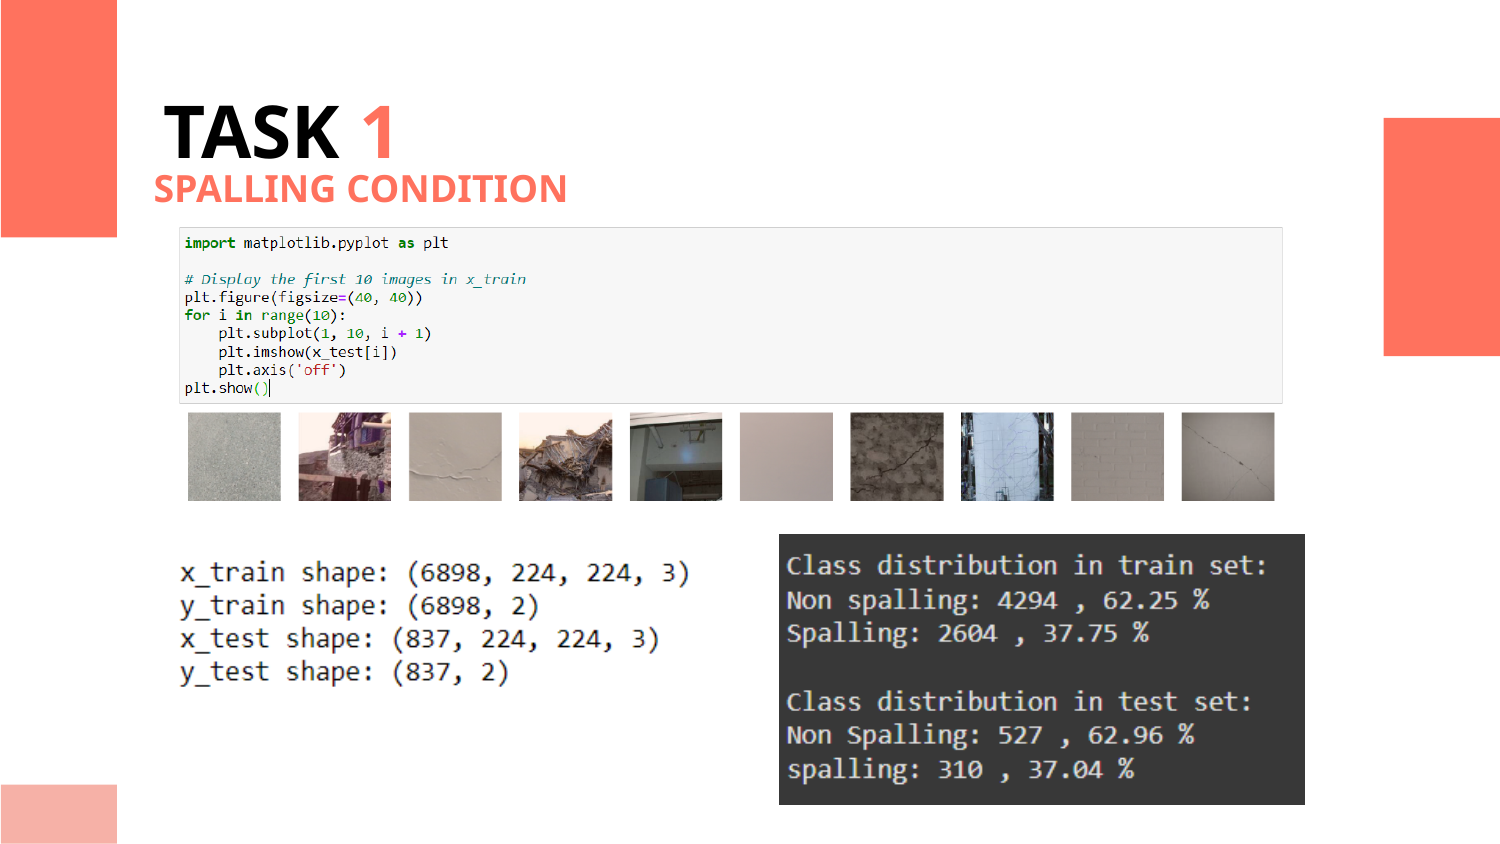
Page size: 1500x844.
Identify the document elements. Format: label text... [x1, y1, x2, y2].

title TASK 1 [0, 92, 935, 166]
picture [172, 225, 1283, 512]
picture [779, 533, 1305, 805]
picture [163, 550, 705, 698]
text_box SPALLING CONDITION [50, 151, 672, 226]
